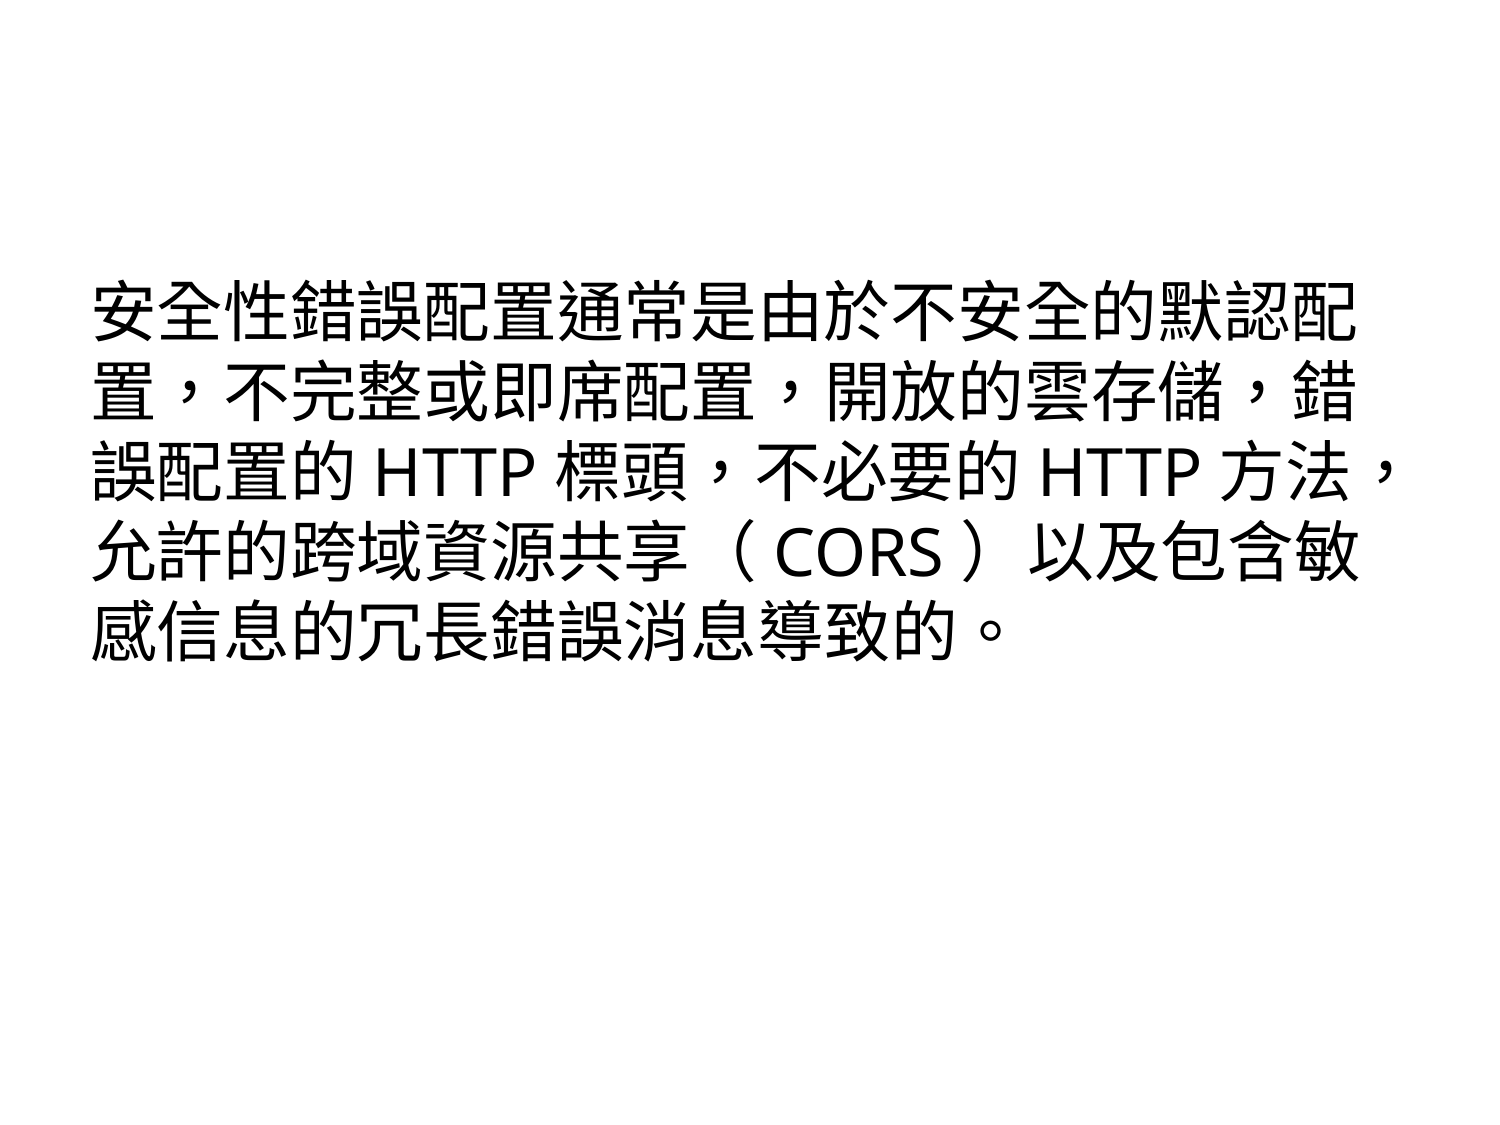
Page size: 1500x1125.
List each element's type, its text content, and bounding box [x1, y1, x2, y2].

list 安全性錯誤配置通常是由於不安全的默認配置，不完整或即席配置，開放的雲存儲，錯誤配置的HTTP標頭，不必要的HTTP方法，允許的跨域資源共享（CORS）以及包含敏感信息的冗長錯誤消息導致的。 [75, 262, 1425, 1005]
